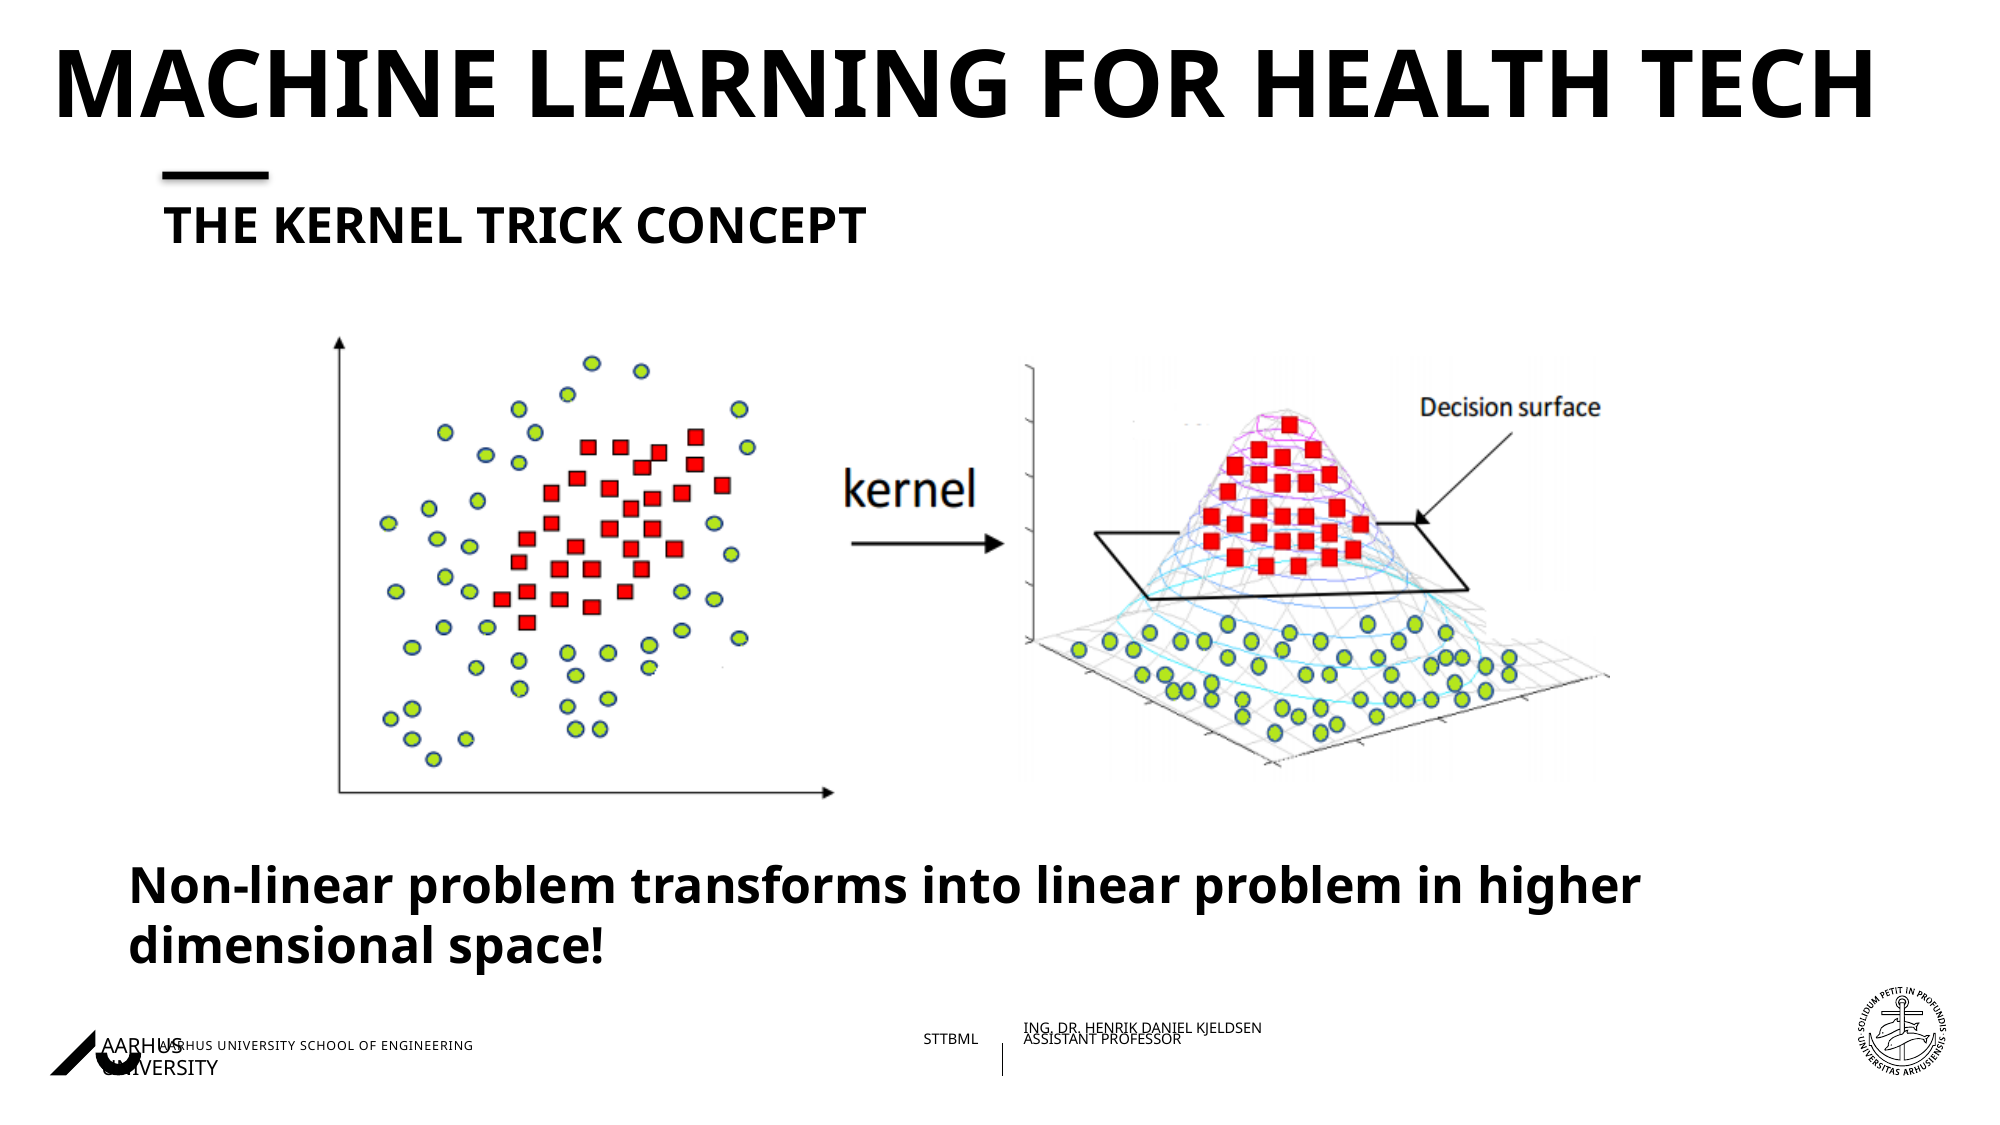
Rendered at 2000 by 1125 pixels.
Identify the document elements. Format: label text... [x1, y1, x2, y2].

title MACHINE LEARNING for Health tech [51, 37, 1948, 162]
text_box Non-linear problem transforms into linear problem in higher dimensional space! [113, 846, 1922, 981]
text_box THE KERNEL TRICK CONCEPT [149, 186, 1354, 261]
picture [299, 302, 1610, 825]
